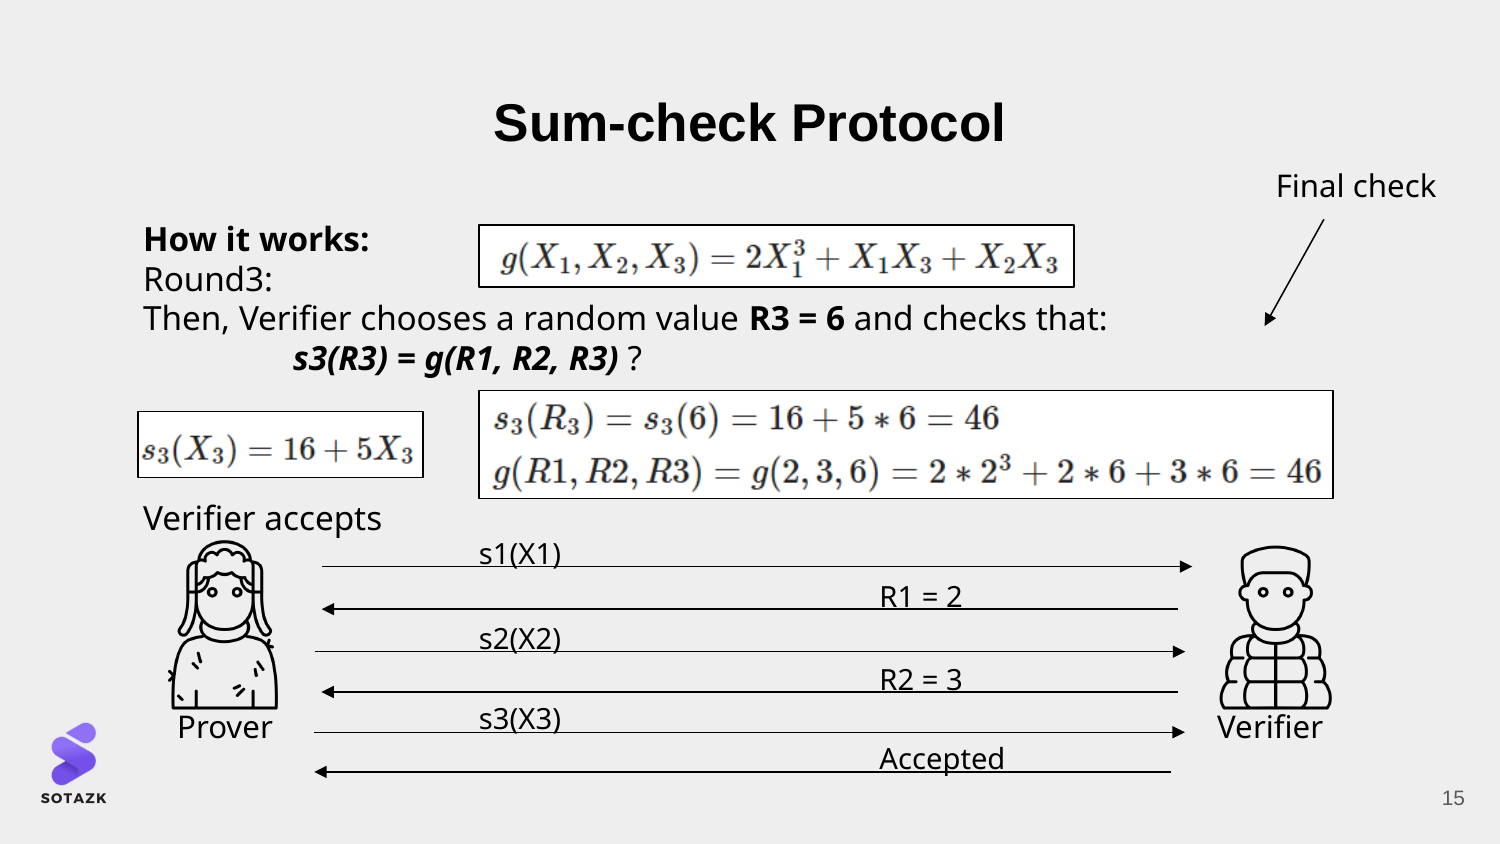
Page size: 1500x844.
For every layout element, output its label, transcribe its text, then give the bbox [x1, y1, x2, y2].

text_box R2 = 3 [864, 661, 1021, 688]
text_box Accepted [864, 724, 1051, 731]
picture [138, 412, 423, 478]
text_box How it works: Round3: Then, Verifier chooses a random value R3 = 6 and checks that: s3(R3) = g(R1, R2, R3) ? Verifier accepts [128, 202, 1373, 540]
picture [479, 225, 1074, 287]
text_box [1264, 219, 1325, 327]
picture [127, 525, 322, 721]
text_box R1 = 2 [864, 574, 1021, 605]
text_box s3(X3) [464, 701, 621, 727]
text_box Verifier [1202, 729, 1349, 752]
picture [1177, 525, 1373, 721]
text_box Prover [161, 729, 308, 752]
text_box R2 = 3 [864, 646, 1021, 651]
title Sum-check Protocol [51, 72, 1449, 167]
text_box s3(X3) [464, 685, 621, 691]
text_box Final check [1260, 151, 1500, 219]
slide_number ‹#› [1389, 764, 1480, 830]
text_box Accepted [864, 740, 1051, 767]
text_box s1(X1) [464, 520, 621, 562]
picture [29, 719, 120, 806]
picture [479, 390, 1333, 499]
text_box s2(X2) [464, 618, 621, 647]
